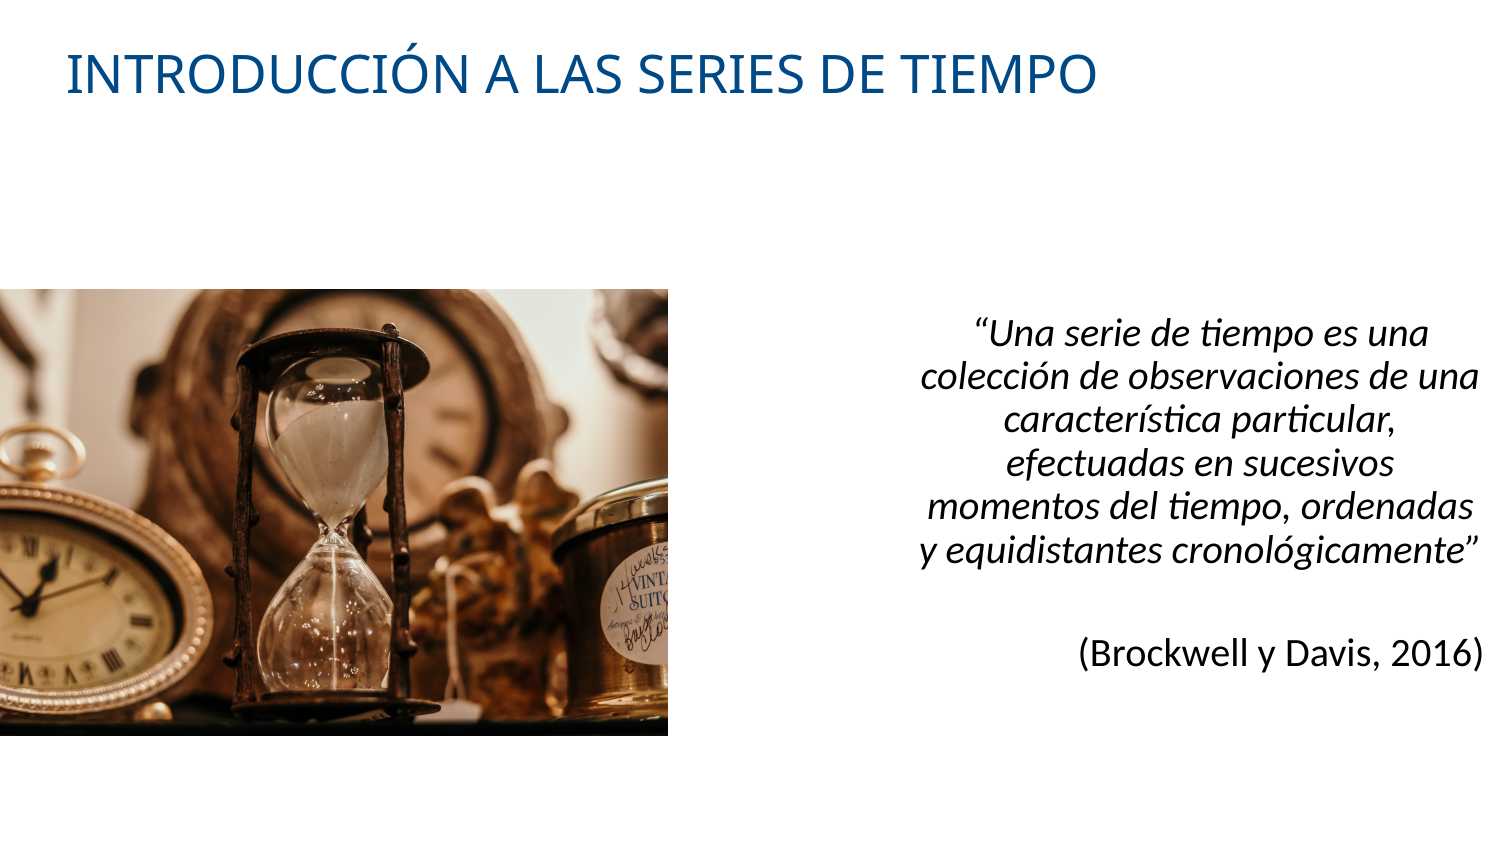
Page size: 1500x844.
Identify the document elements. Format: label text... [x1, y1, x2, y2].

list “Una serie de tiempo es una colección de observaciones de una característica particular, efectuadas en sucesivos momentos del tiempo, ordenadas y equidistantes cronológicamente” (Brockwell y Davis, 2016) [901, 303, 1500, 721]
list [0, 289, 668, 736]
title INTRODUCCIÓN A LAS SERIES DE TIEMPO [51, 32, 1137, 127]
